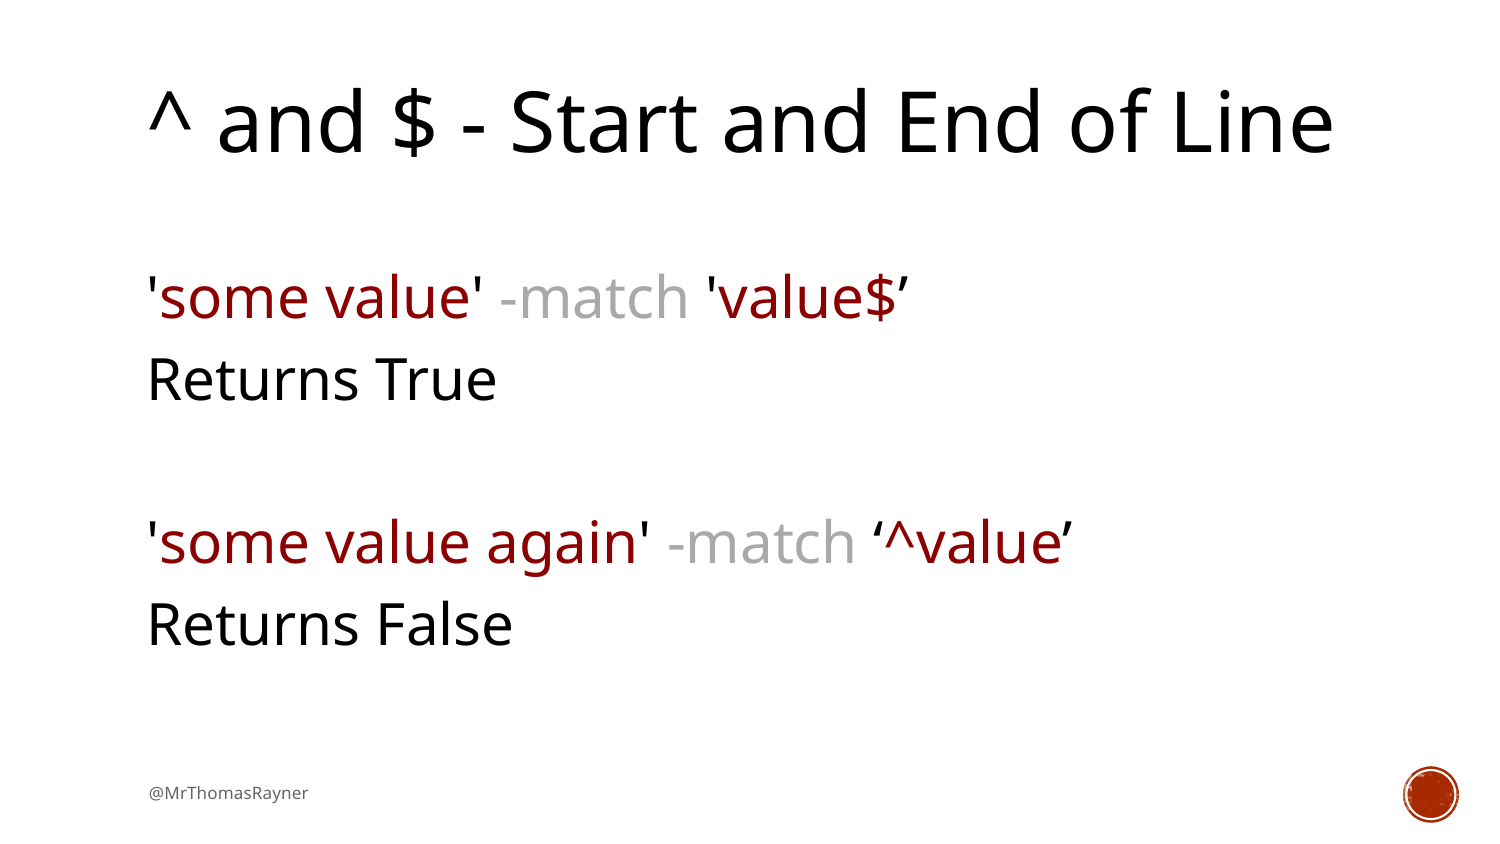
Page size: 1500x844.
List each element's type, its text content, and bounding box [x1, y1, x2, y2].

footer @MrThomasRayner [133, 771, 913, 817]
list 'some value' -match 'value$’ Returns True 'some value again' -match ‘^value’ Returns False [131, 261, 1370, 760]
title ^ and $ - Start and End of Line [131, 59, 1370, 192]
